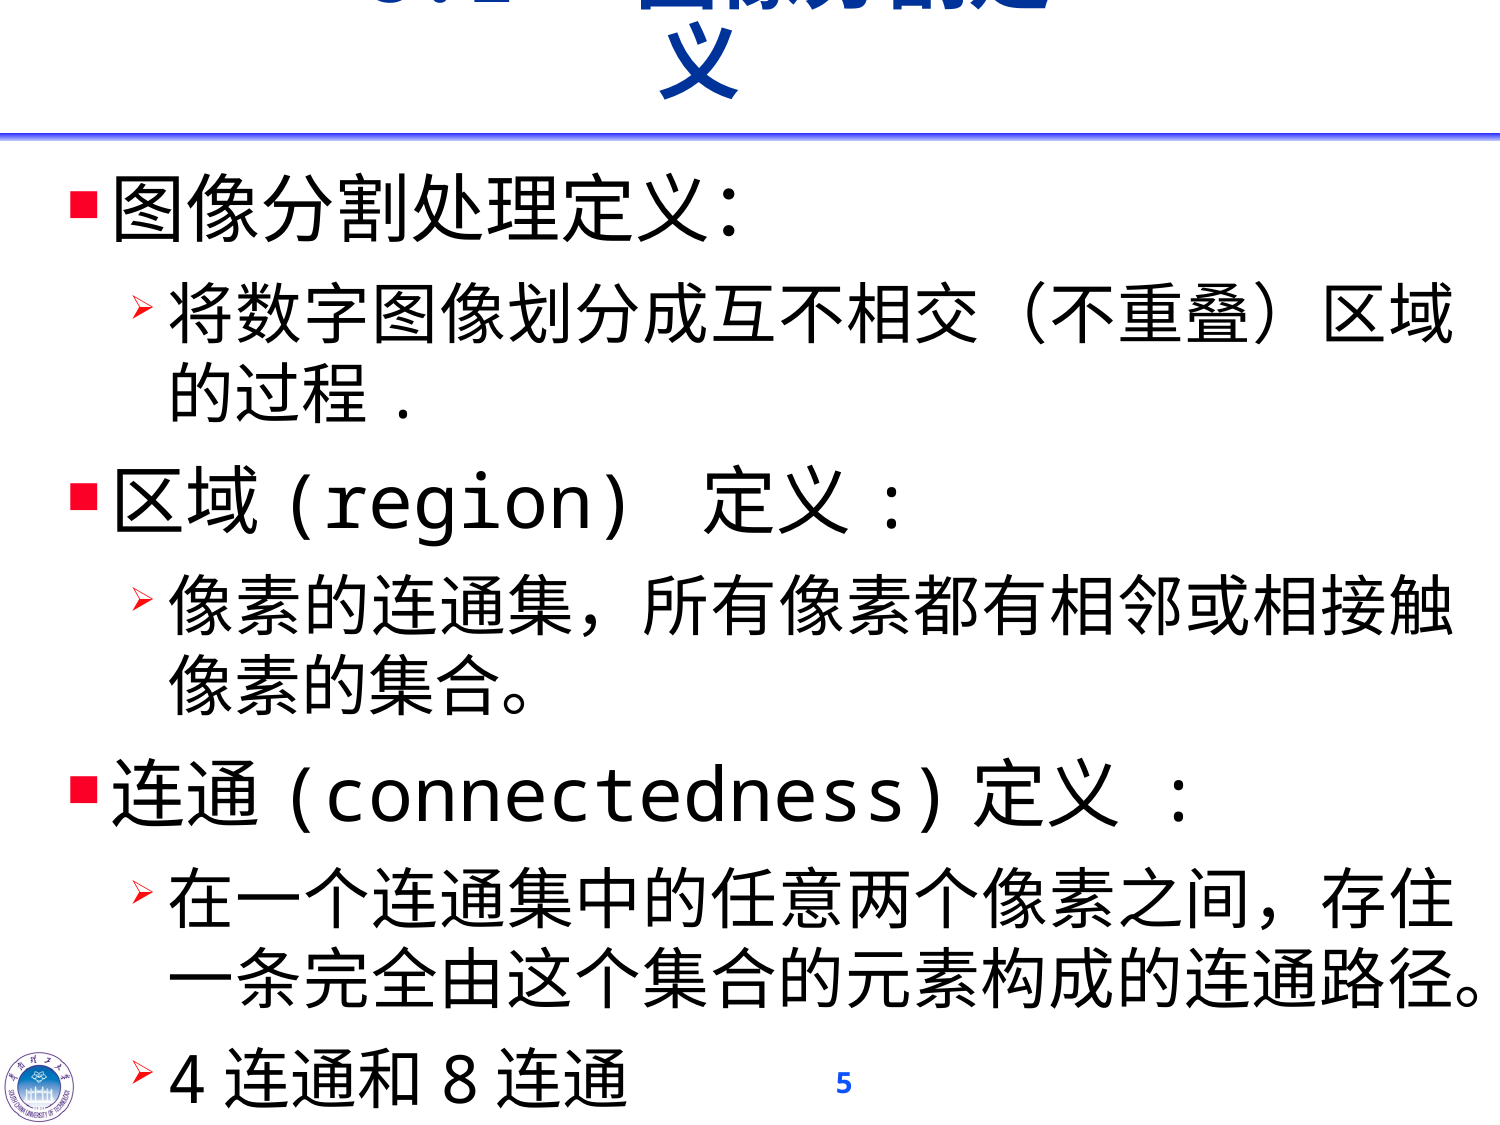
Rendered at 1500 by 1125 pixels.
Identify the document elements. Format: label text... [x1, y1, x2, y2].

title 8.1 图像分割定义 [312, 0, 1105, 119]
picture [3, 1051, 75, 1123]
list 图像分割处理定义： 将数字图像划分成互不相交（不重叠）区域的过程. 区域(region) 定义: 像素的连通集，所有像素都有相邻或相接触像素的集合。 连通(connectedness)定义 : 在一个连通集中的任意两个像素之间，存住一条完全由这个集合的元素构成的连通路径。 4连通和8连通 [57, 153, 1471, 1024]
